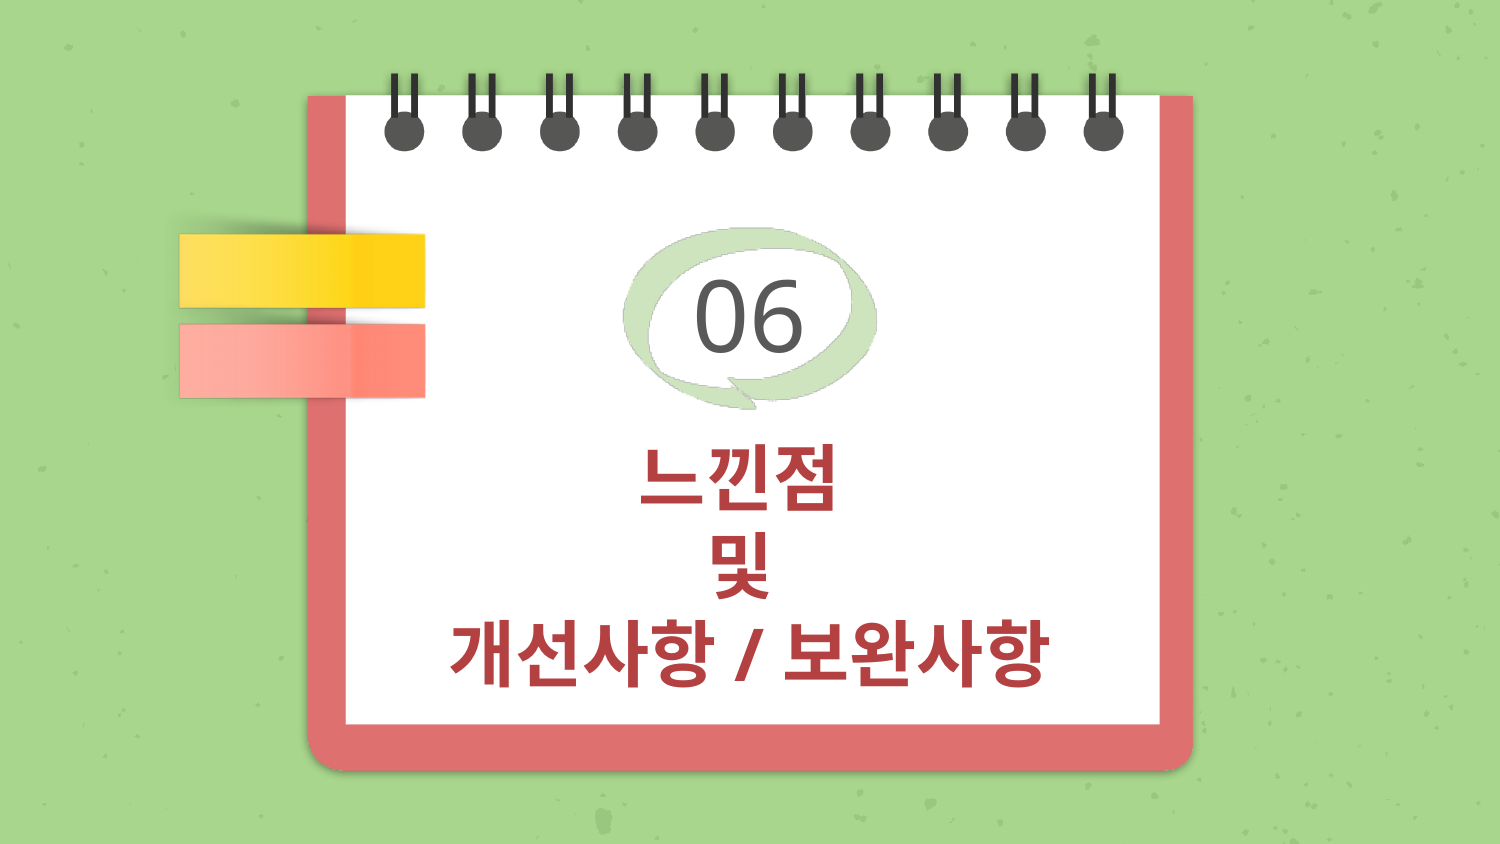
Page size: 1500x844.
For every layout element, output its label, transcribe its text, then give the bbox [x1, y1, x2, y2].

picture [136, 73, 1193, 771]
title 느낀점 및 개선사항/보완사항 [371, 417, 1129, 552]
